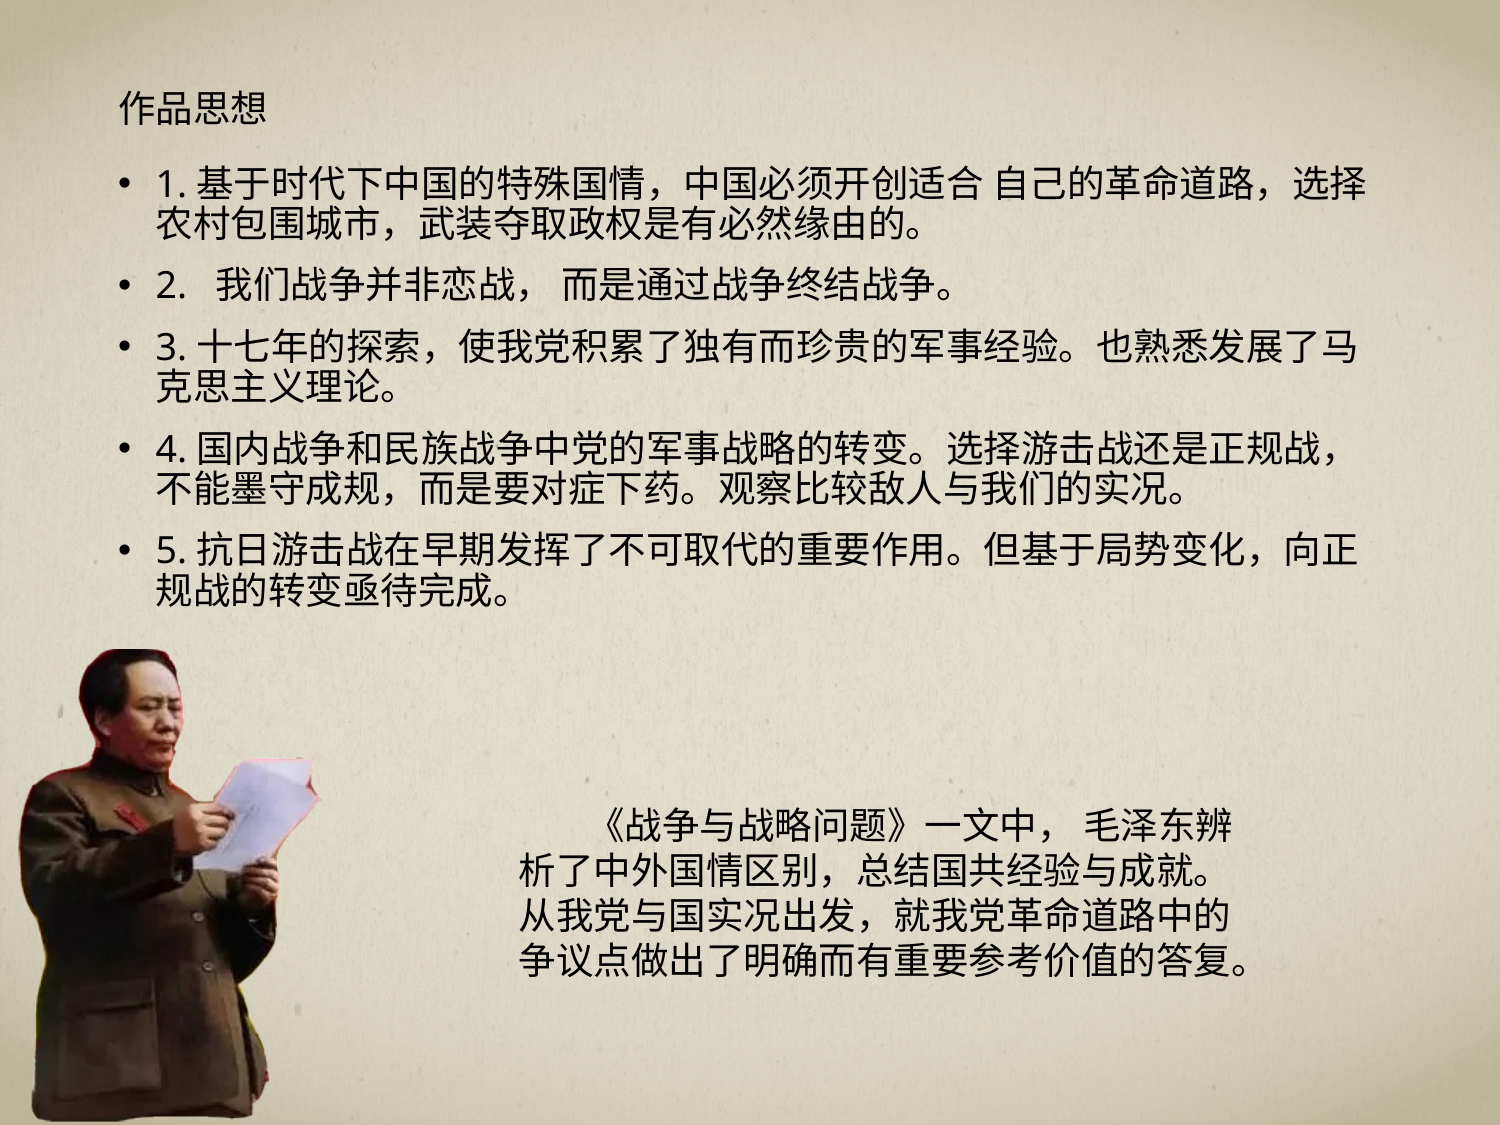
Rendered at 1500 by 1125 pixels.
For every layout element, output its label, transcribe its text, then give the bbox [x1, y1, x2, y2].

title 作品思想 [103, 23, 1397, 157]
picture [0, 0, 1500, 1125]
list 1.基于时代下中国的特殊国情，中国必须开创适合 自己的革命道路，选择农村包围城市，武装夺取政权是有必然缘由的。 2. 我们战争并非恋战， 而是通过战争终结战争。 3.十七年的探索，使我党积累了独有而珍贵的军事经验。也熟悉发展了马克思主义理论。 4.国内战争和民族战争中党的军事战略的转变。选择游击战还是正规战，不能墨守成规，而是要对症下药。观察比较敌人与我们的实况。 5.抗日游击战在早期发挥了不可取代的重要作用。但基于局势变化，向正规战的转变亟待完成。 [103, 157, 1397, 872]
text_box 《战争与战略问题》一文中， 毛泽东辨析了中外国情区别，总结国共经验与成就。从我党与国实况出发，就我党革命道路中的争议点做出了明确而有重要参考价值的答复。 [504, 749, 1254, 990]
